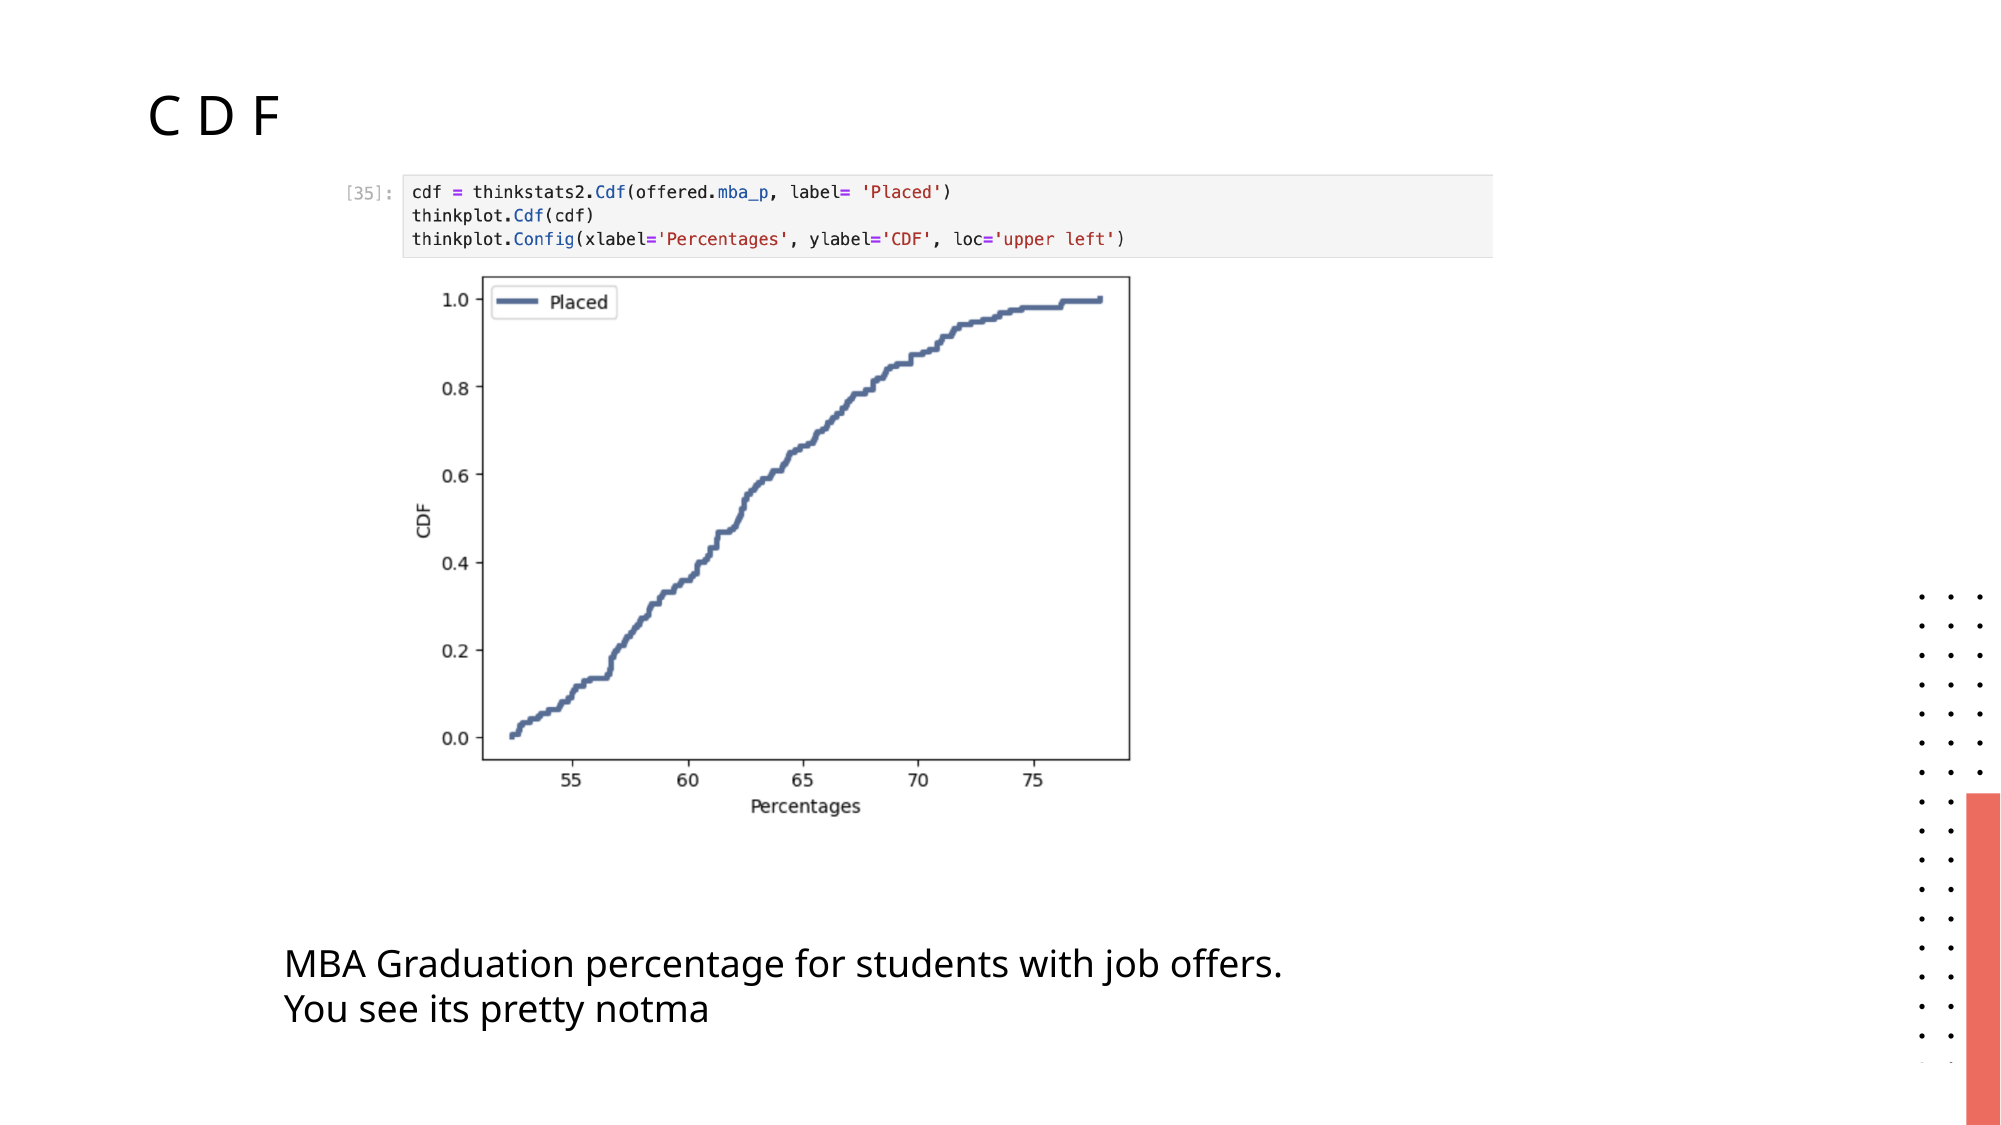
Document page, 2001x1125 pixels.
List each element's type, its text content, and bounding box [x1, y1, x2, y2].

picture [1907, 582, 1994, 1064]
text_box MBA Graduation percentage for students with job offers. You see its pretty notma [269, 933, 1339, 1038]
title CDF [132, 59, 1832, 155]
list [335, 154, 1493, 830]
